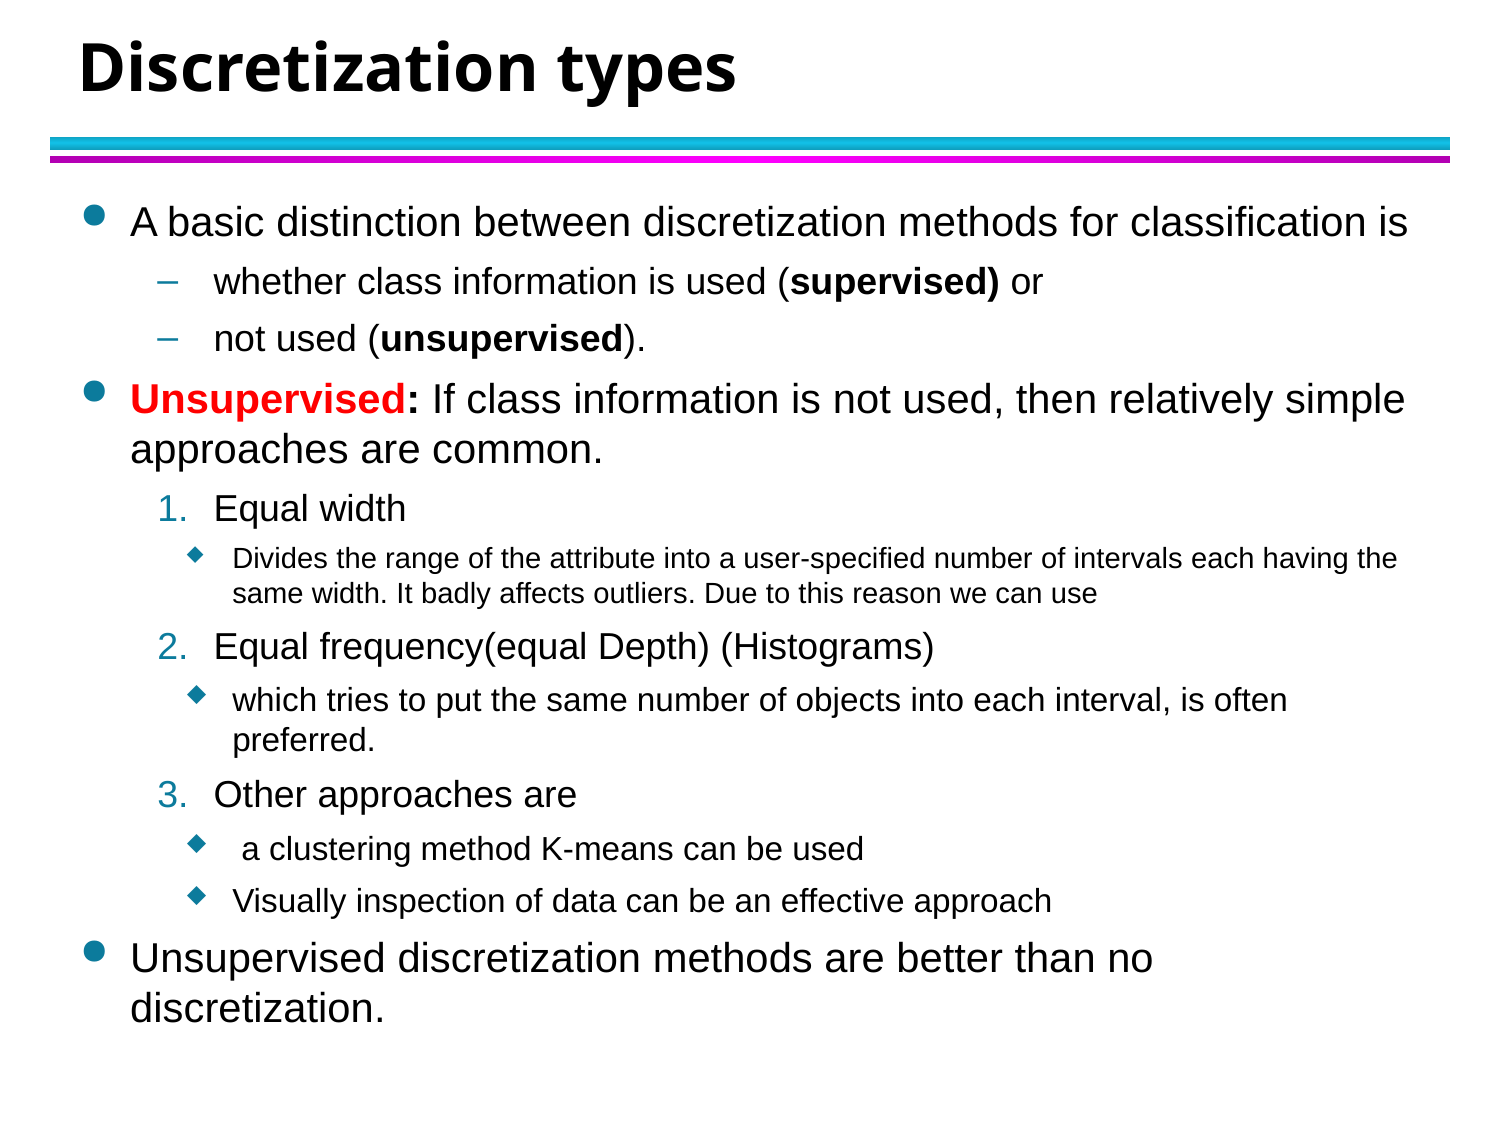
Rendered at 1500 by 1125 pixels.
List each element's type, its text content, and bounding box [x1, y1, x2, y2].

list A basic distinction between discretization methods for classification is whether class information is used (supervised) or not used (unsupervised). Unsupervised: If class information is not used, then relatively simple approaches are common. Equal width Divides the range of the attribute into a user-specified number of intervals each having the same width. It badly affects outliers. Due to this reason we can use Equal frequency(equal Depth) (Histograms) which tries to put the same number of objects into each interval, is often preferred. Other approaches are a clustering method K-means can be used Visually inspection of data can be an effective approach Unsupervised discretization methods are better than no discretization. [67, 187, 1432, 1038]
title Discretization types [62, 24, 1421, 113]
